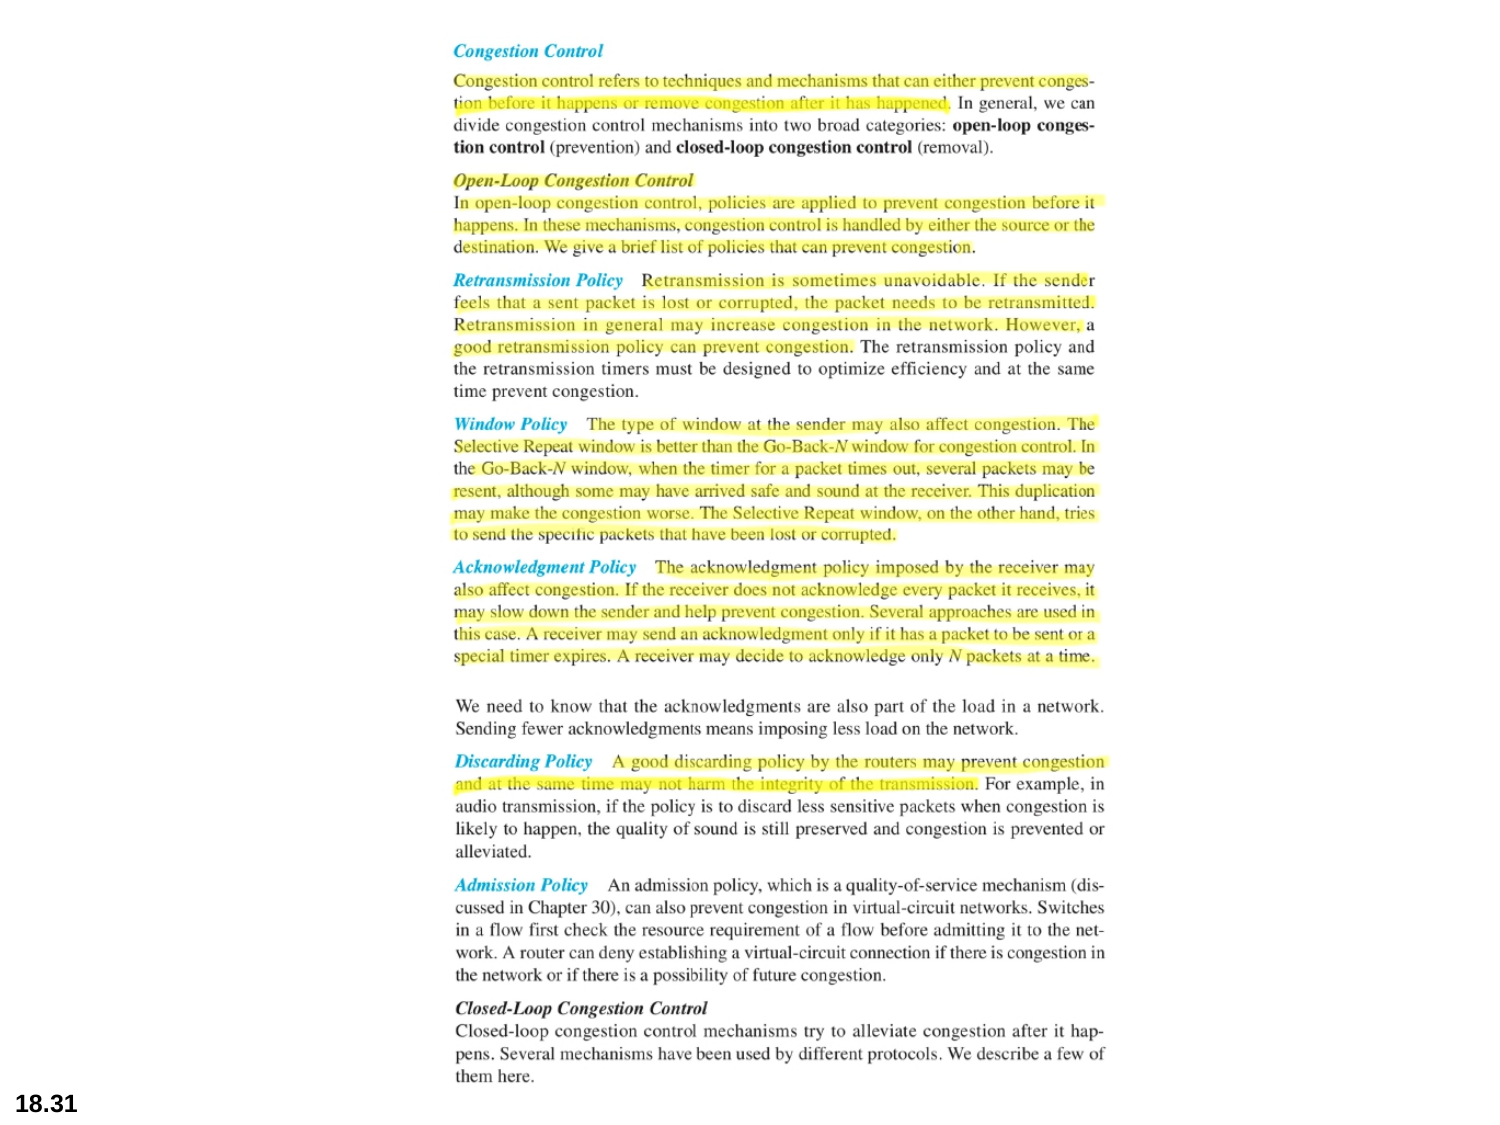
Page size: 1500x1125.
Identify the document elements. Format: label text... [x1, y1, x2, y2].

slide_number 18.31 [0, 1050, 313, 1125]
picture [413, 0, 1129, 1118]
